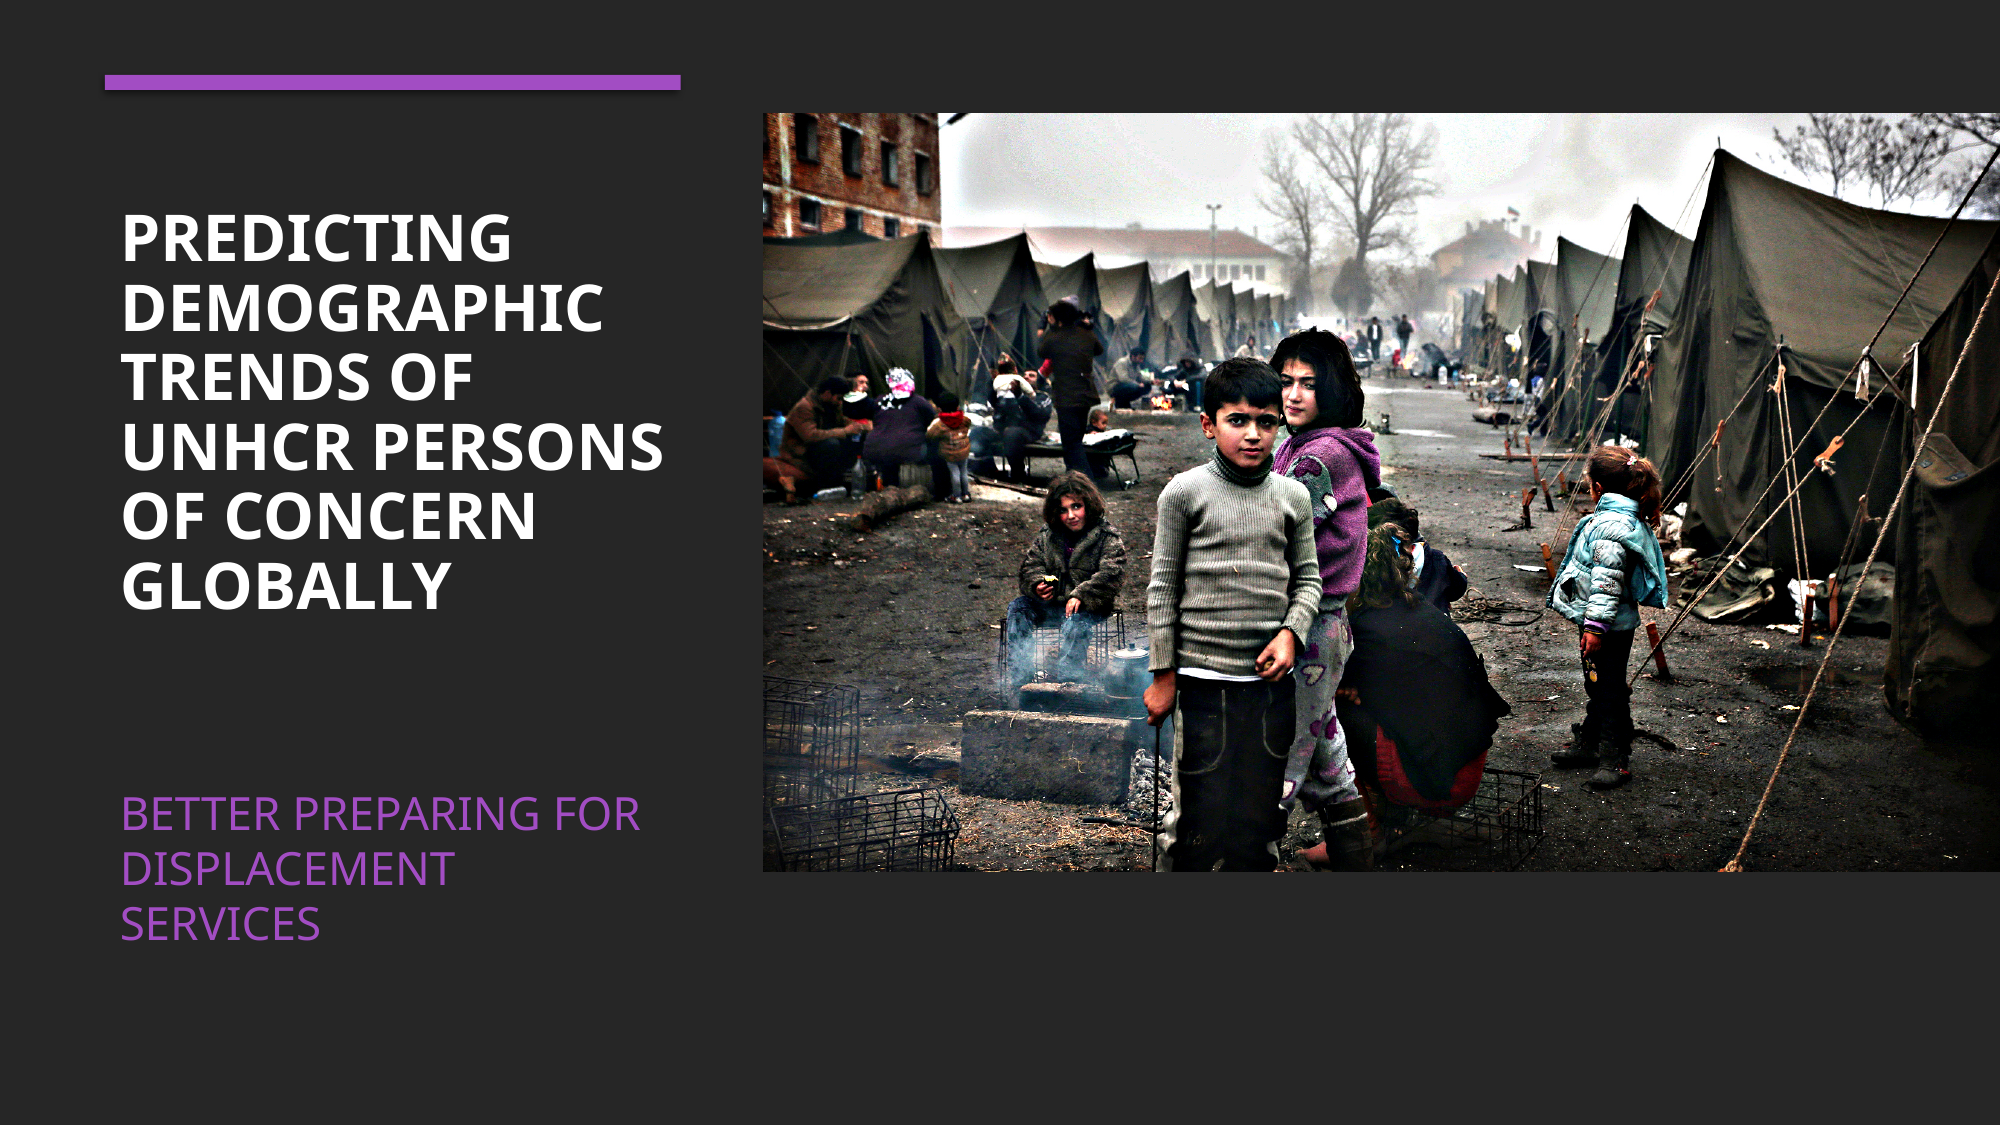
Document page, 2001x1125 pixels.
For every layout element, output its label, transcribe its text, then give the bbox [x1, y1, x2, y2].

title Predicting Demographic Trends of UNHCR Persons of Concern Globally [104, 143, 681, 764]
picture [762, 112, 2000, 873]
text_box [0, 0, 2000, 1125]
text_box [104, 74, 682, 91]
subtitle Better preparing for displacement services [104, 777, 681, 966]
